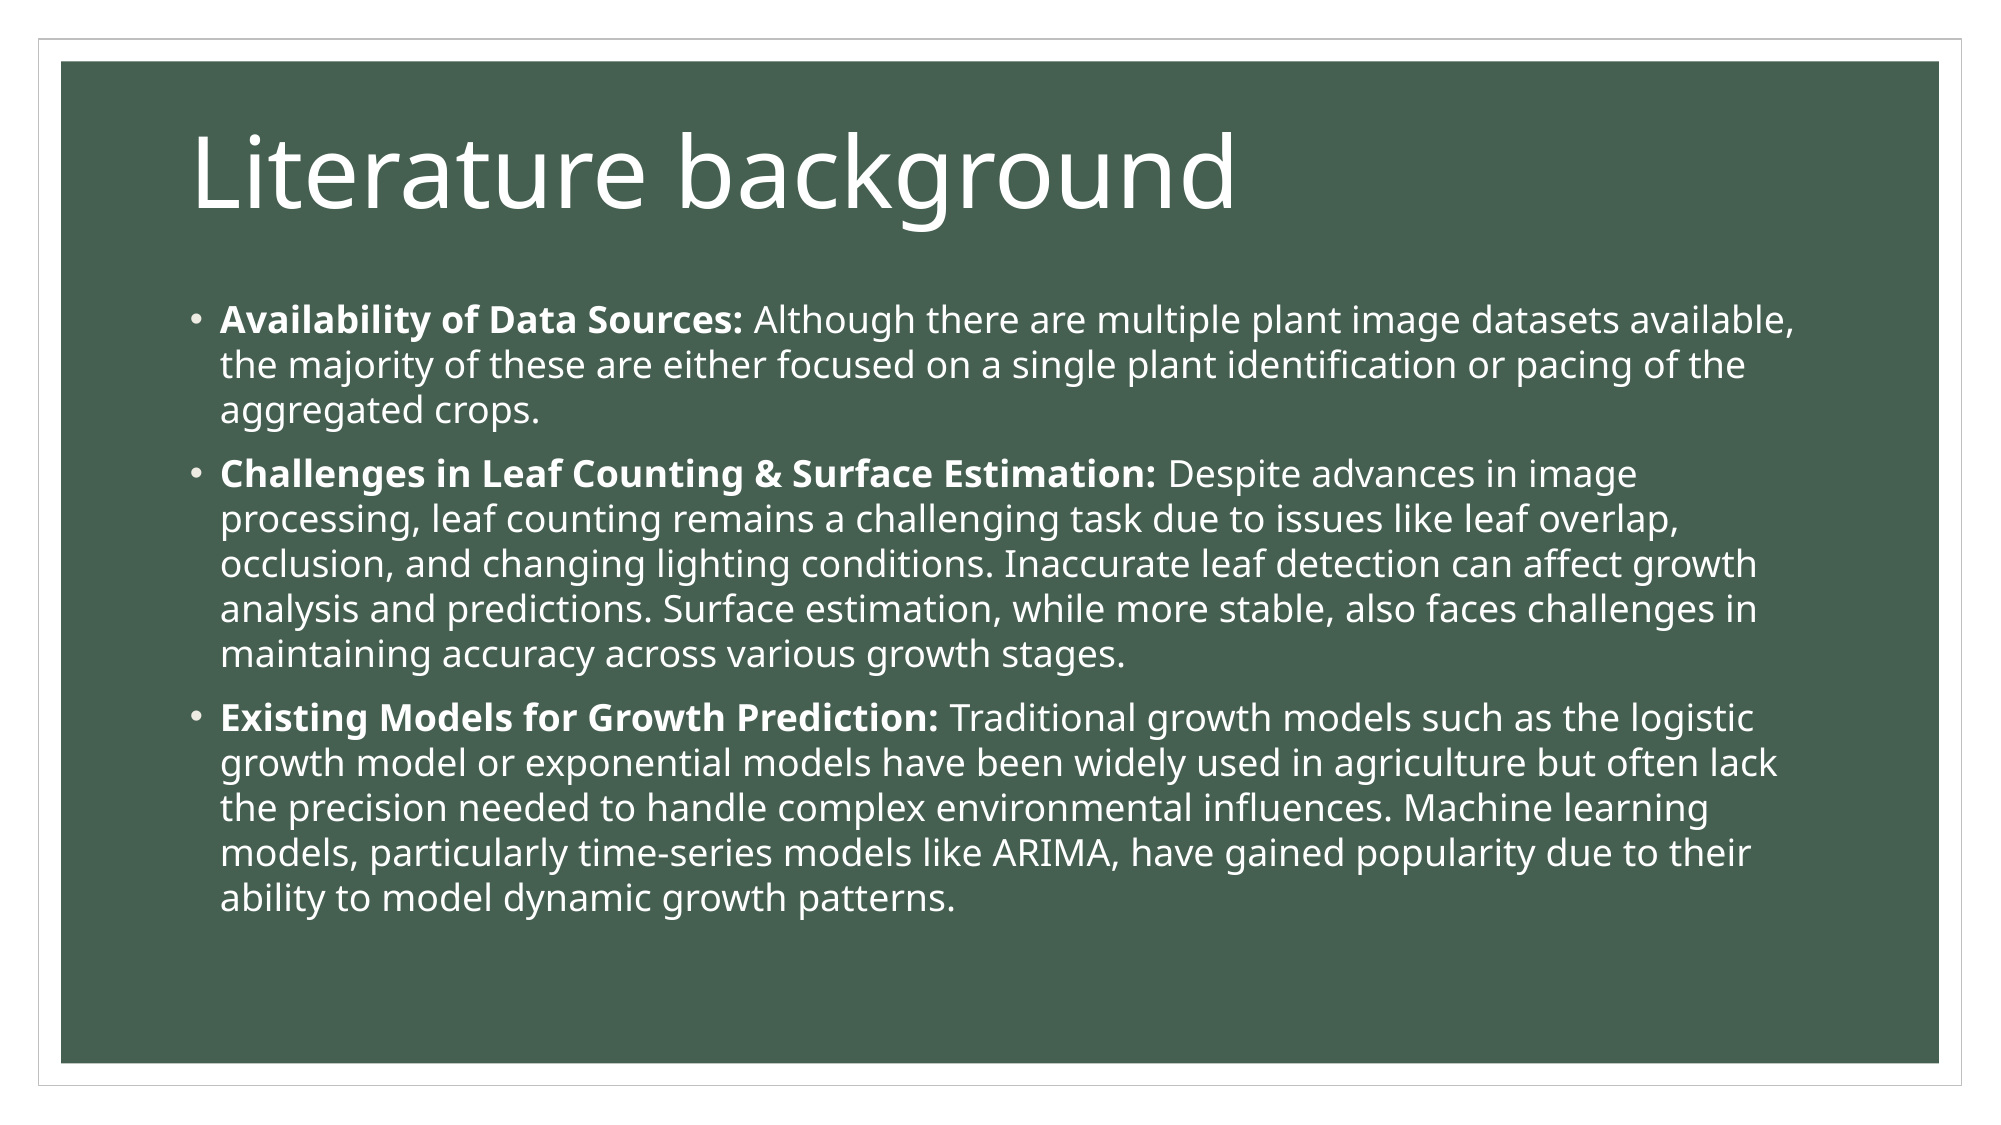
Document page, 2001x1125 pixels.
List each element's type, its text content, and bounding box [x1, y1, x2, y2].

list Availability of Data Sources: Although there are multiple plant image datasets available, the majority of these are either focused on a single plant identification or pacing of the aggregated crops. Challenges in Leaf Counting & Surface Estimation: Despite advances in image processing, leaf counting remains a challenging task due to issues like leaf overlap, occlusion, and changing lighting conditions. Inaccurate leaf detection can affect growth analysis and predictions. Surface estimation, while more stable, also faces challenges in maintaining accuracy across various growth stages. Existing Models for Growth Prediction: Traditional growth models such as the logistic growth model or exponential models have been widely used in agriculture but often lack the precision needed to handle complex environmental influences. Machine learning models, particularly time-series models like ARIMA, have gained popularity due to their ability to model dynamic growth patterns. [174, 288, 1825, 934]
title Literature background [174, 63, 1825, 288]
